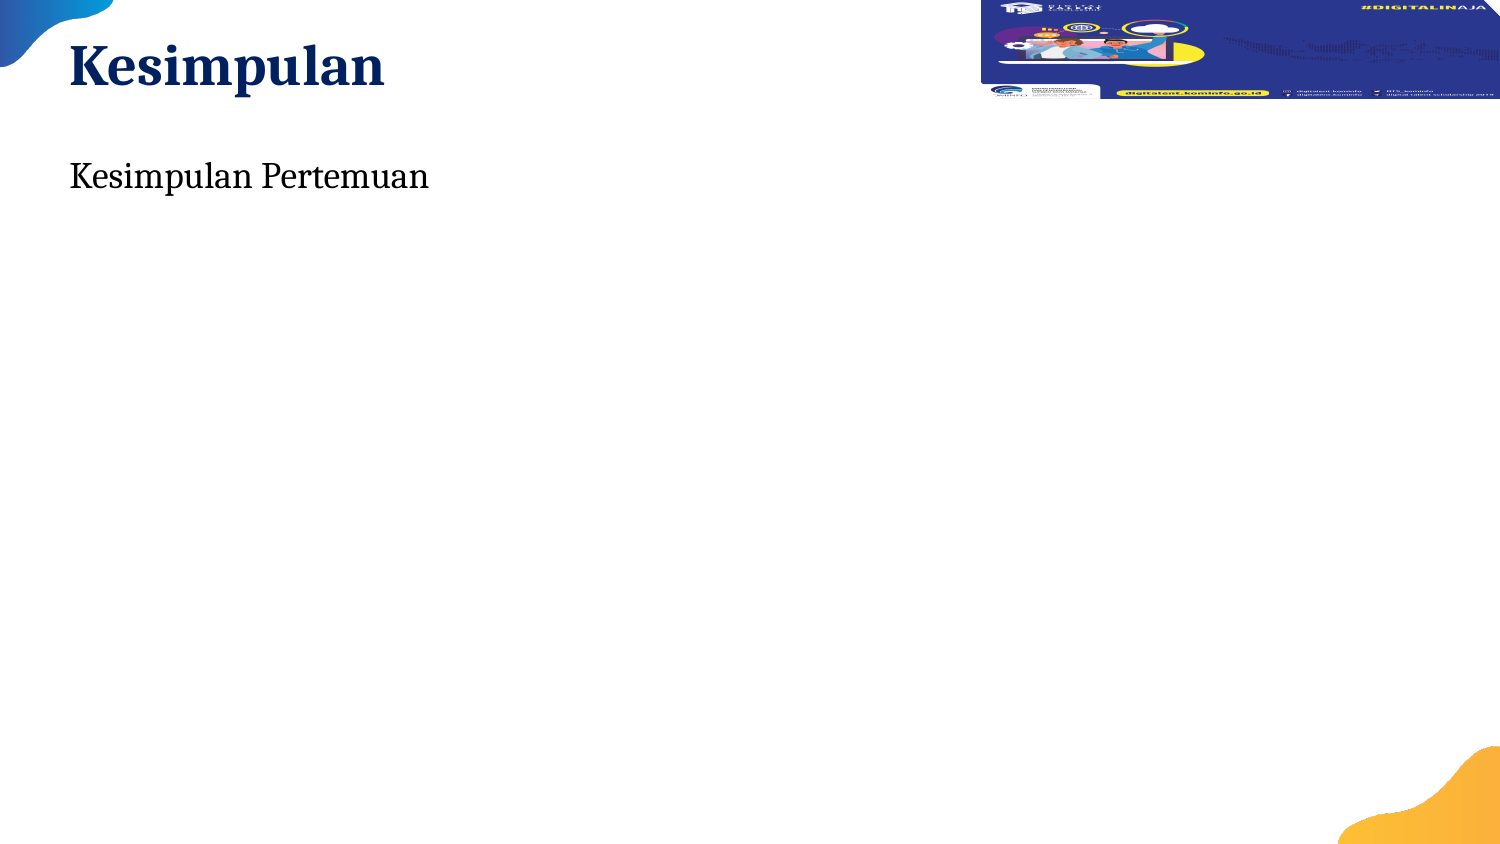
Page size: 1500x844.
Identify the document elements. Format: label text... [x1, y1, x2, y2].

text_box Kesimpulan [54, 19, 977, 105]
picture [1335, 738, 1500, 844]
picture [0, 0, 115, 73]
text_box Kesimpulan Pertemuan [54, 143, 1443, 654]
picture [980, 0, 1500, 100]
